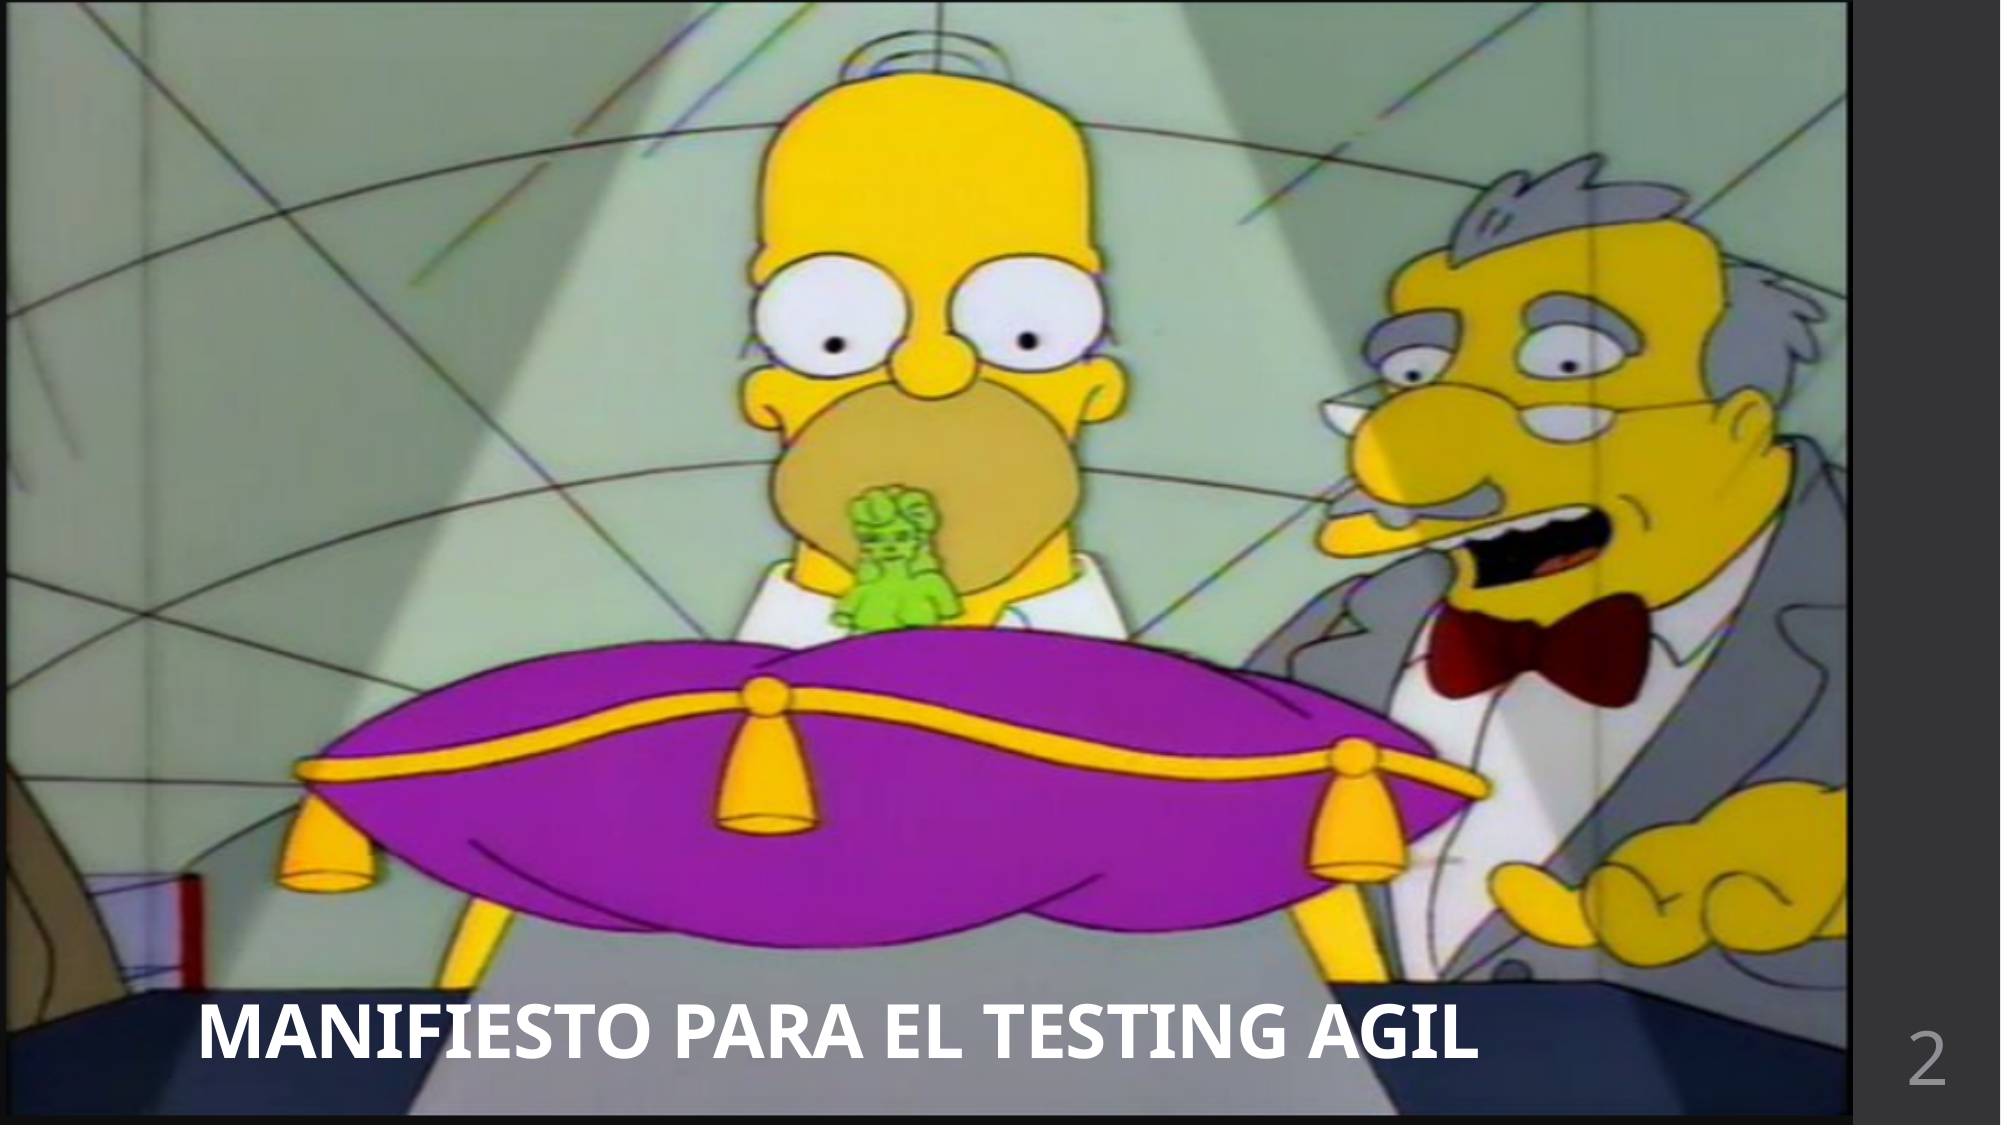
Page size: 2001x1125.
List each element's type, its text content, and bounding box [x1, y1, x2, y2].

slide_number 2 [1860, 1012, 2000, 1110]
picture [0, 0, 1853, 1125]
